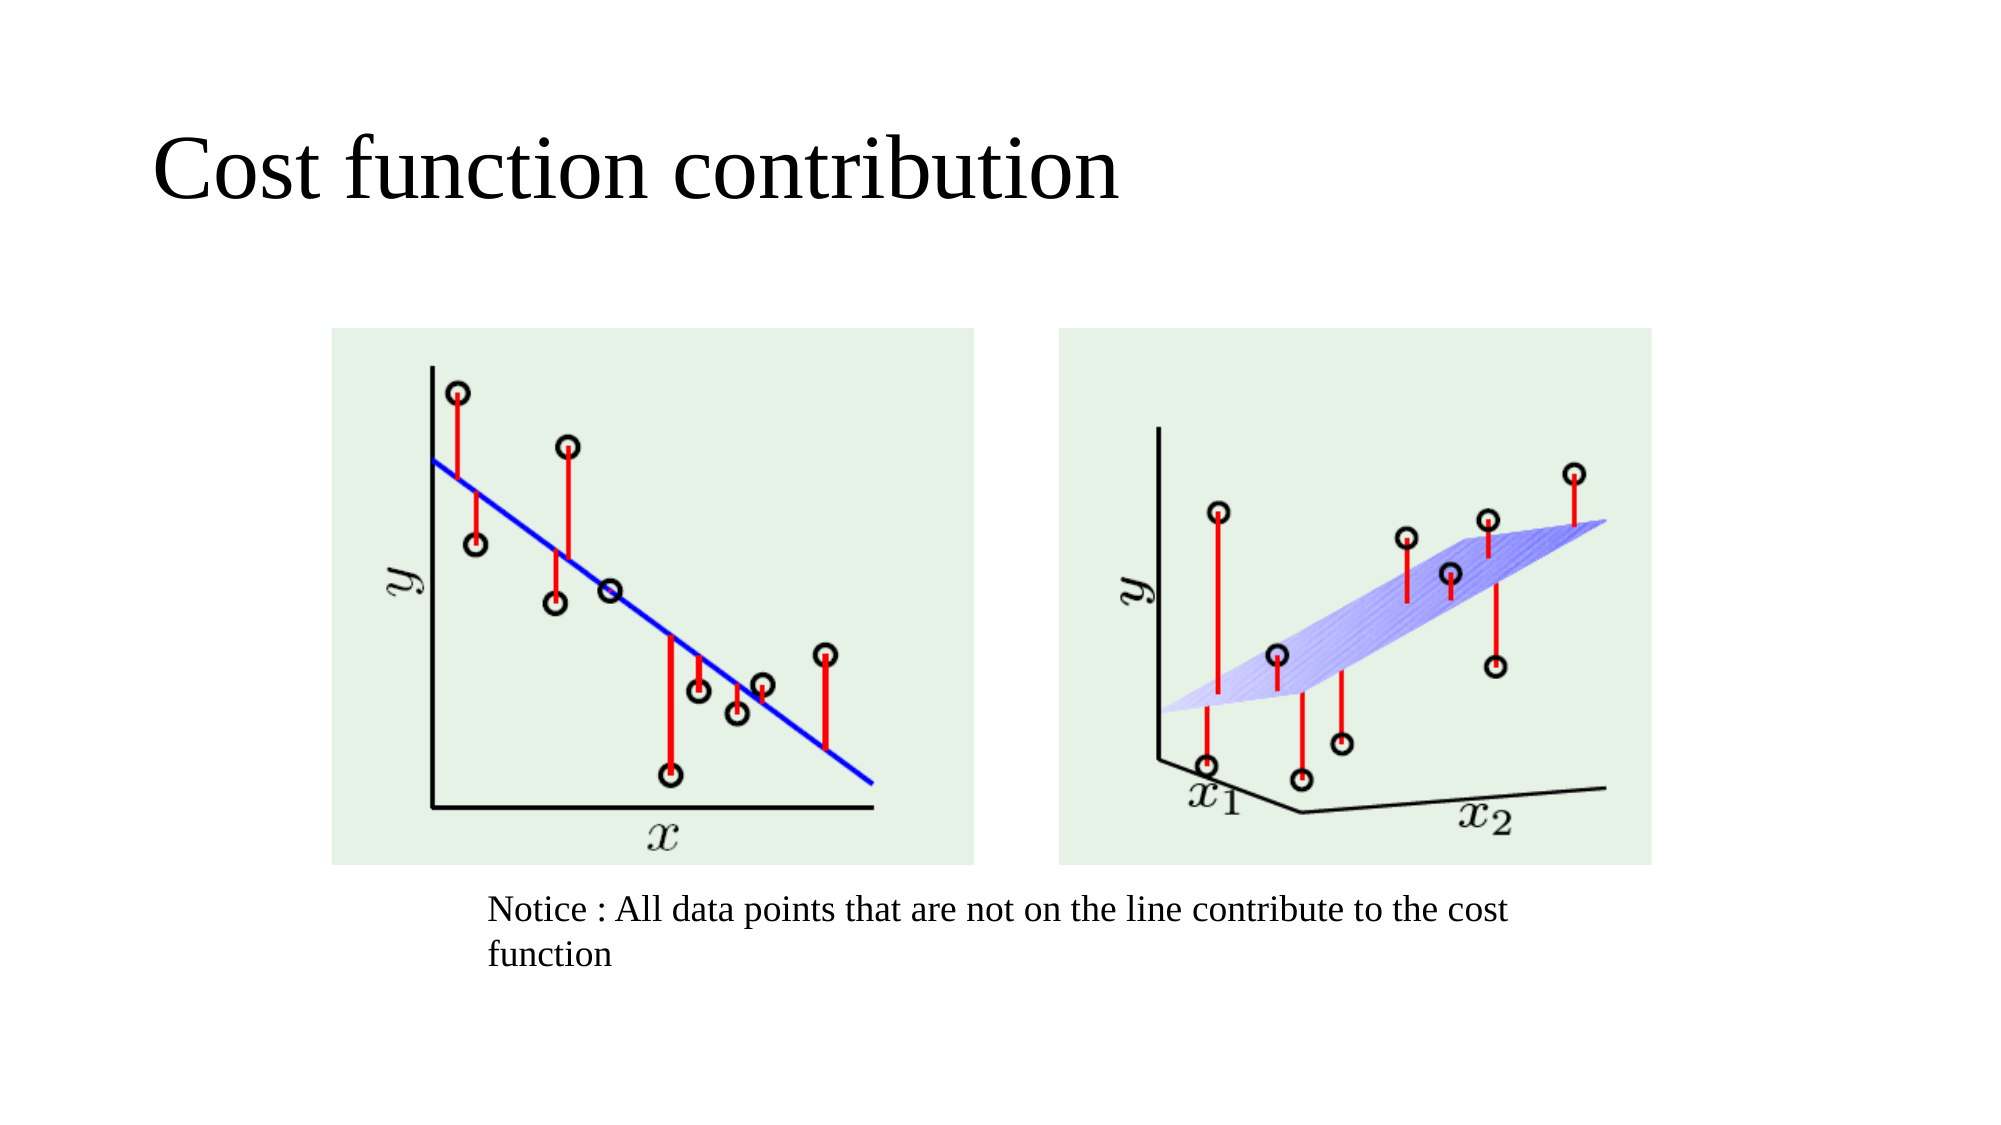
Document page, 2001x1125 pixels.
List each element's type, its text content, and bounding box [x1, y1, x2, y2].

text_box Notice : All data points that are not on the line contribute to the cost function [472, 876, 1528, 982]
title Cost function contribution [137, 59, 1863, 278]
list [331, 328, 975, 865]
picture [1058, 328, 1652, 865]
